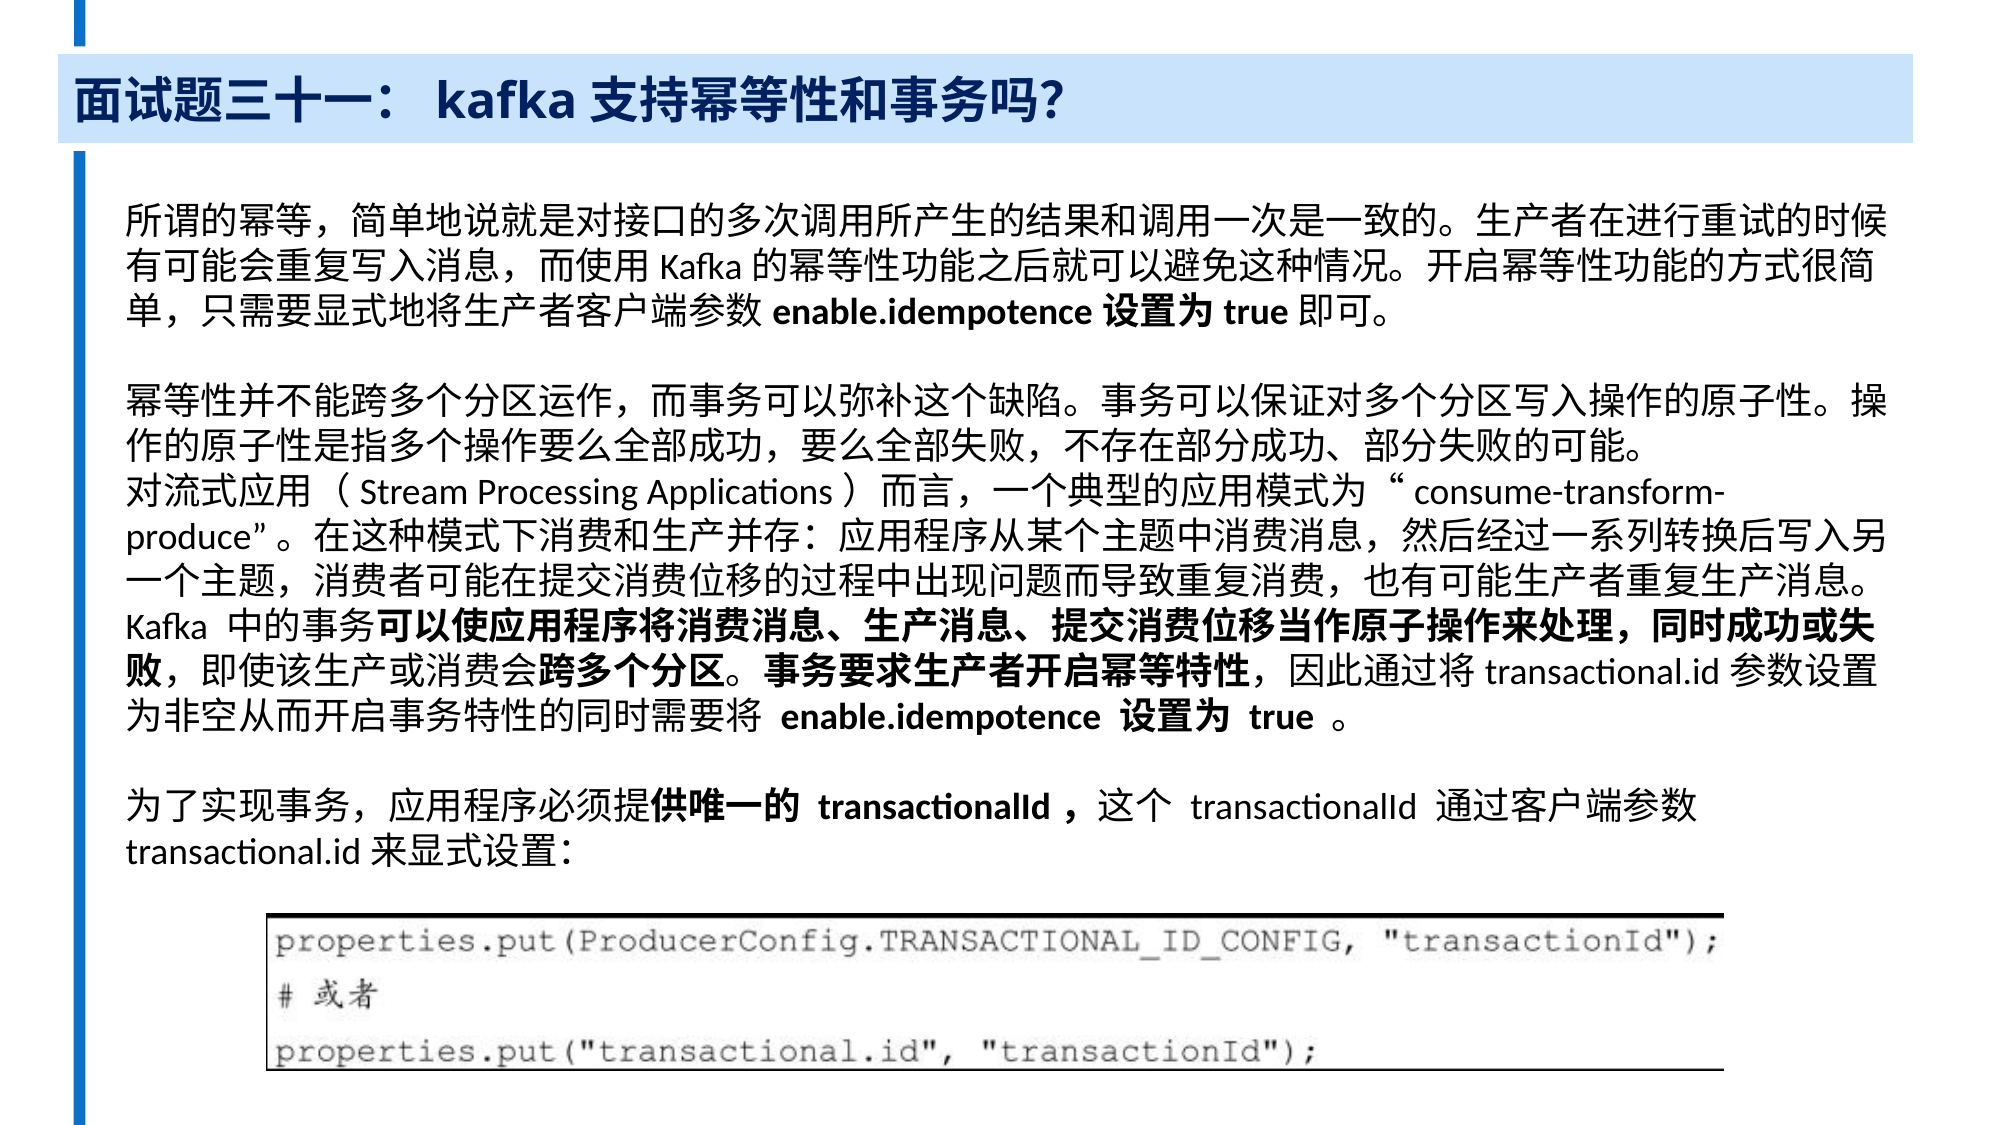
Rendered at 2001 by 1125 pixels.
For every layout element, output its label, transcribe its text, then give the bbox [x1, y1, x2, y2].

text_box 所谓的幂等，简单地说就是对接口的多次调用所产生的结果和调用一次是一致的。生产者在进行重试的时候有可能会重复写入消息，而使用Kafka的幂等性功能之后就可以避免这种情况。开启幂等性功能的方式很简单，只需要显式地将生产者客户端参数enable.idempotence设置为true即可。 幂等性并不能跨多个分区运作，而事务可以弥补这个缺陷。事务可以保证对多个分区写入操作的原子性。操作的原子性是指多个操作要么全部成功，要么全部失败，不存在部分成功、部分失败的可能。 对流式应用（Stream Processing Applications）而言，一个典型的应用模式为“consume-transform-produce”。在这种模式下消费和生产并存：应用程序从某个主题中消费消息，然后经过一系列转换后写入另一个主题，消费者可能在提交消费位移的过程中出现问题而导致重复消费，也有可能生产者重复生产消息。Kafka 中的事务可以使应用程序将消费消息、生产消息、提交消费位移当作原子操作来处理，同时成功或失败，即使该生产或消费会跨多个分区。事务要求生产者开启幂等特性，因此通过将transactional.id参数设置为非空从而开启事务特性的同时需要将 enable.idempotence 设置为 true 。 为了实现事务，应用程序必须提供唯一的 transactionalId，这个 transactionalId 通过客户端参数transactional.id来显式设置： [984, 189, 1913, 880]
picture [58, 54, 73, 143]
picture [984, 54, 1913, 143]
picture [266, 913, 1724, 1071]
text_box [73, 0, 984, 1125]
